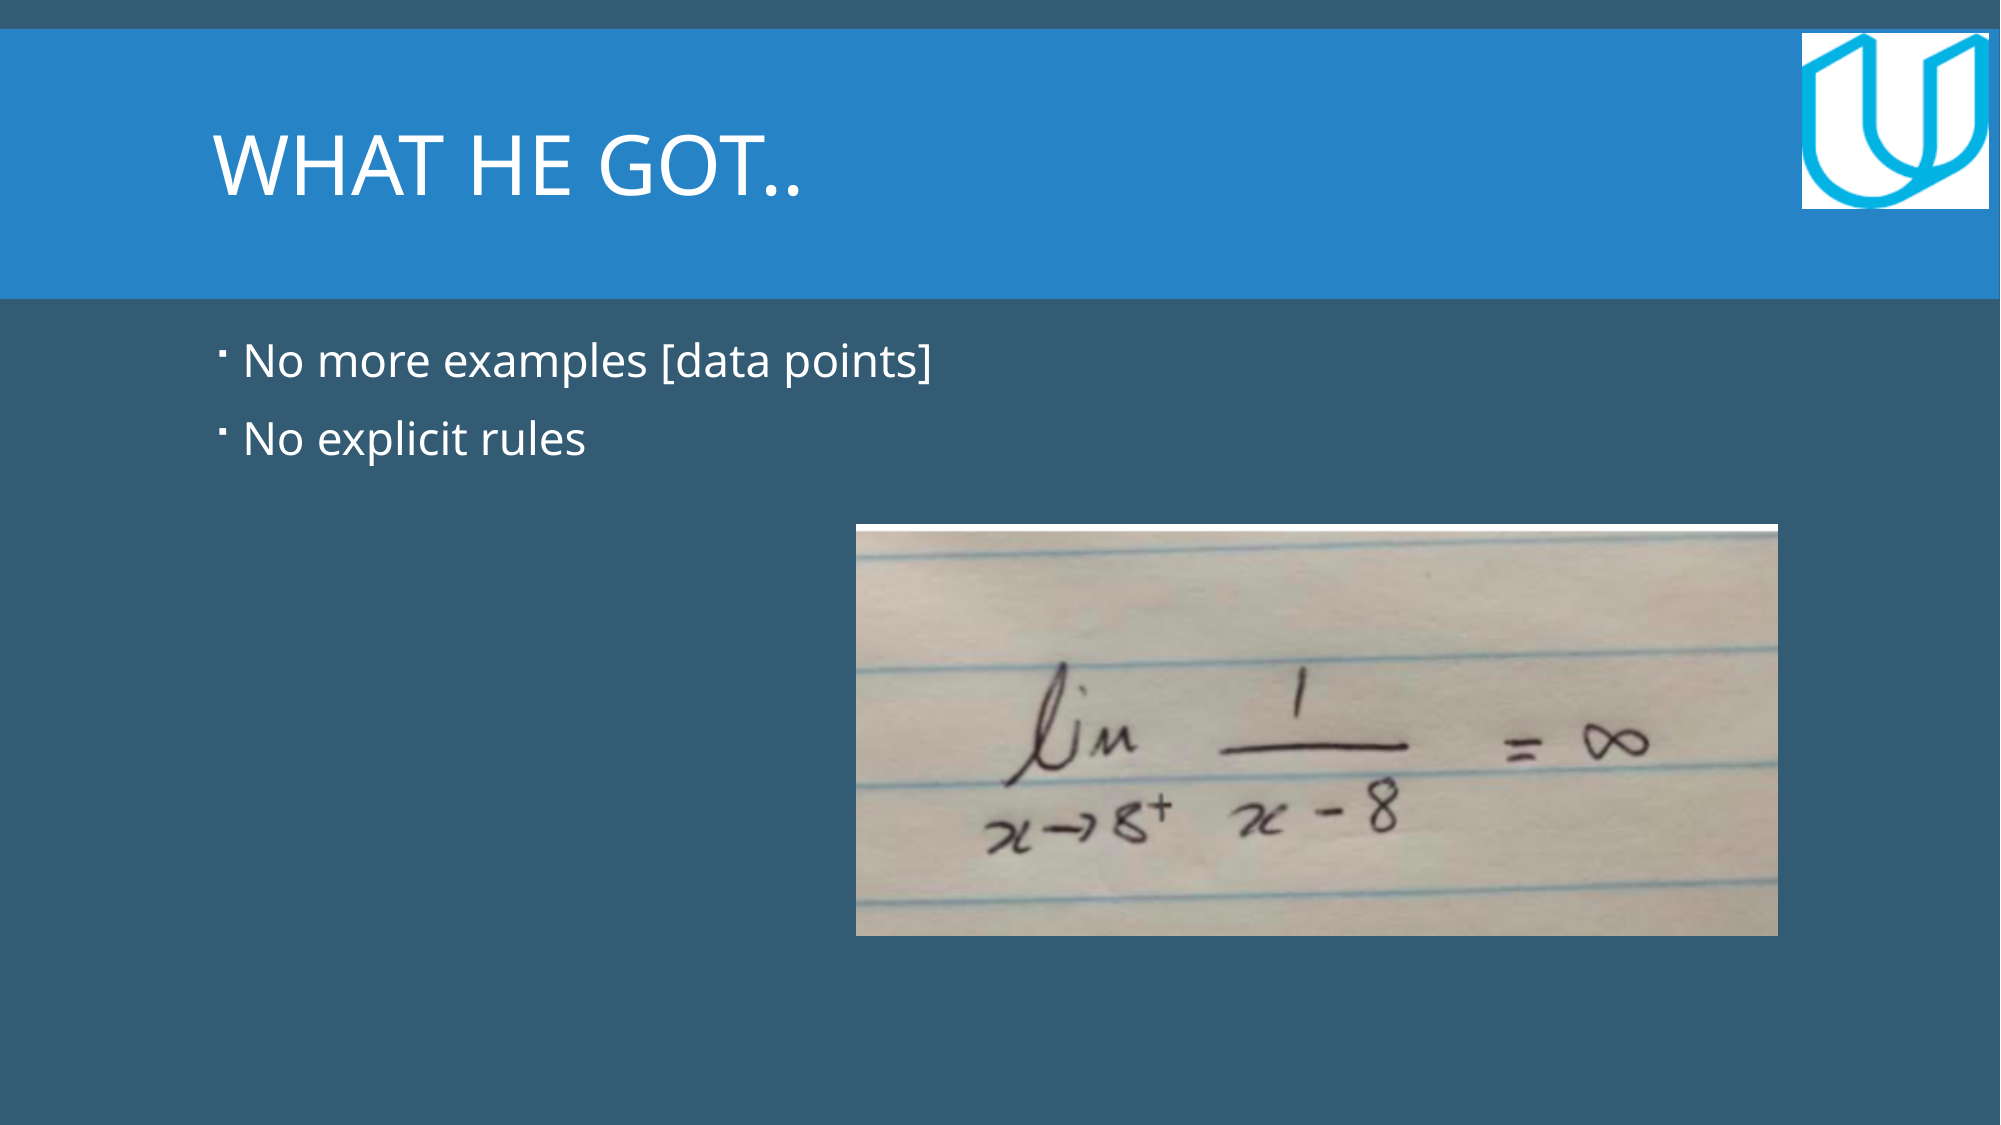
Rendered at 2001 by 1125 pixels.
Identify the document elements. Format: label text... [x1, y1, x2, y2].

picture [1933, 47, 1974, 167]
picture [1803, 159, 1866, 209]
picture [1802, 33, 1989, 167]
picture [1816, 47, 1912, 197]
title What he got.. [197, 46, 1803, 295]
picture [855, 524, 1778, 937]
list No more examples [data points] No explicit rules [197, 329, 1803, 1020]
picture [1876, 124, 1989, 209]
